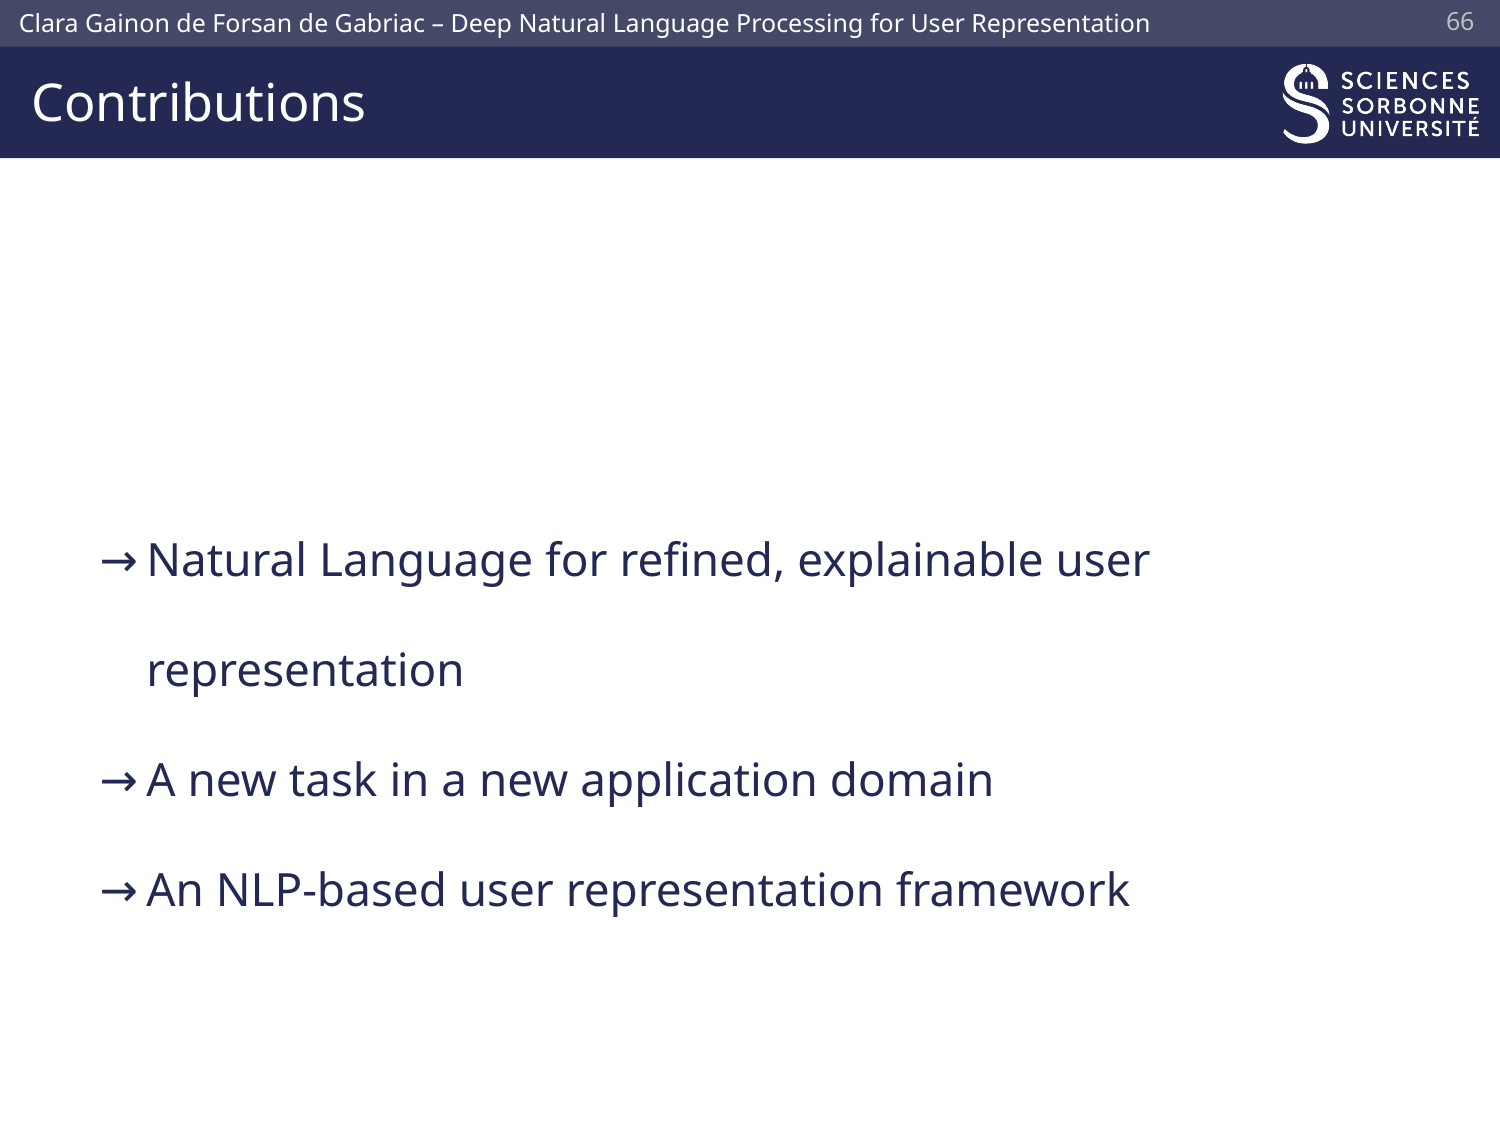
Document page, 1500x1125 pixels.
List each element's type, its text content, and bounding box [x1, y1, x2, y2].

text_box Natural Language for refined, explainable user representation A new task in a new application domain An NLP-based user representation framework [84, 468, 1412, 924]
title Contributions [16, 48, 1266, 161]
slide_number 65 [1411, 0, 1490, 54]
